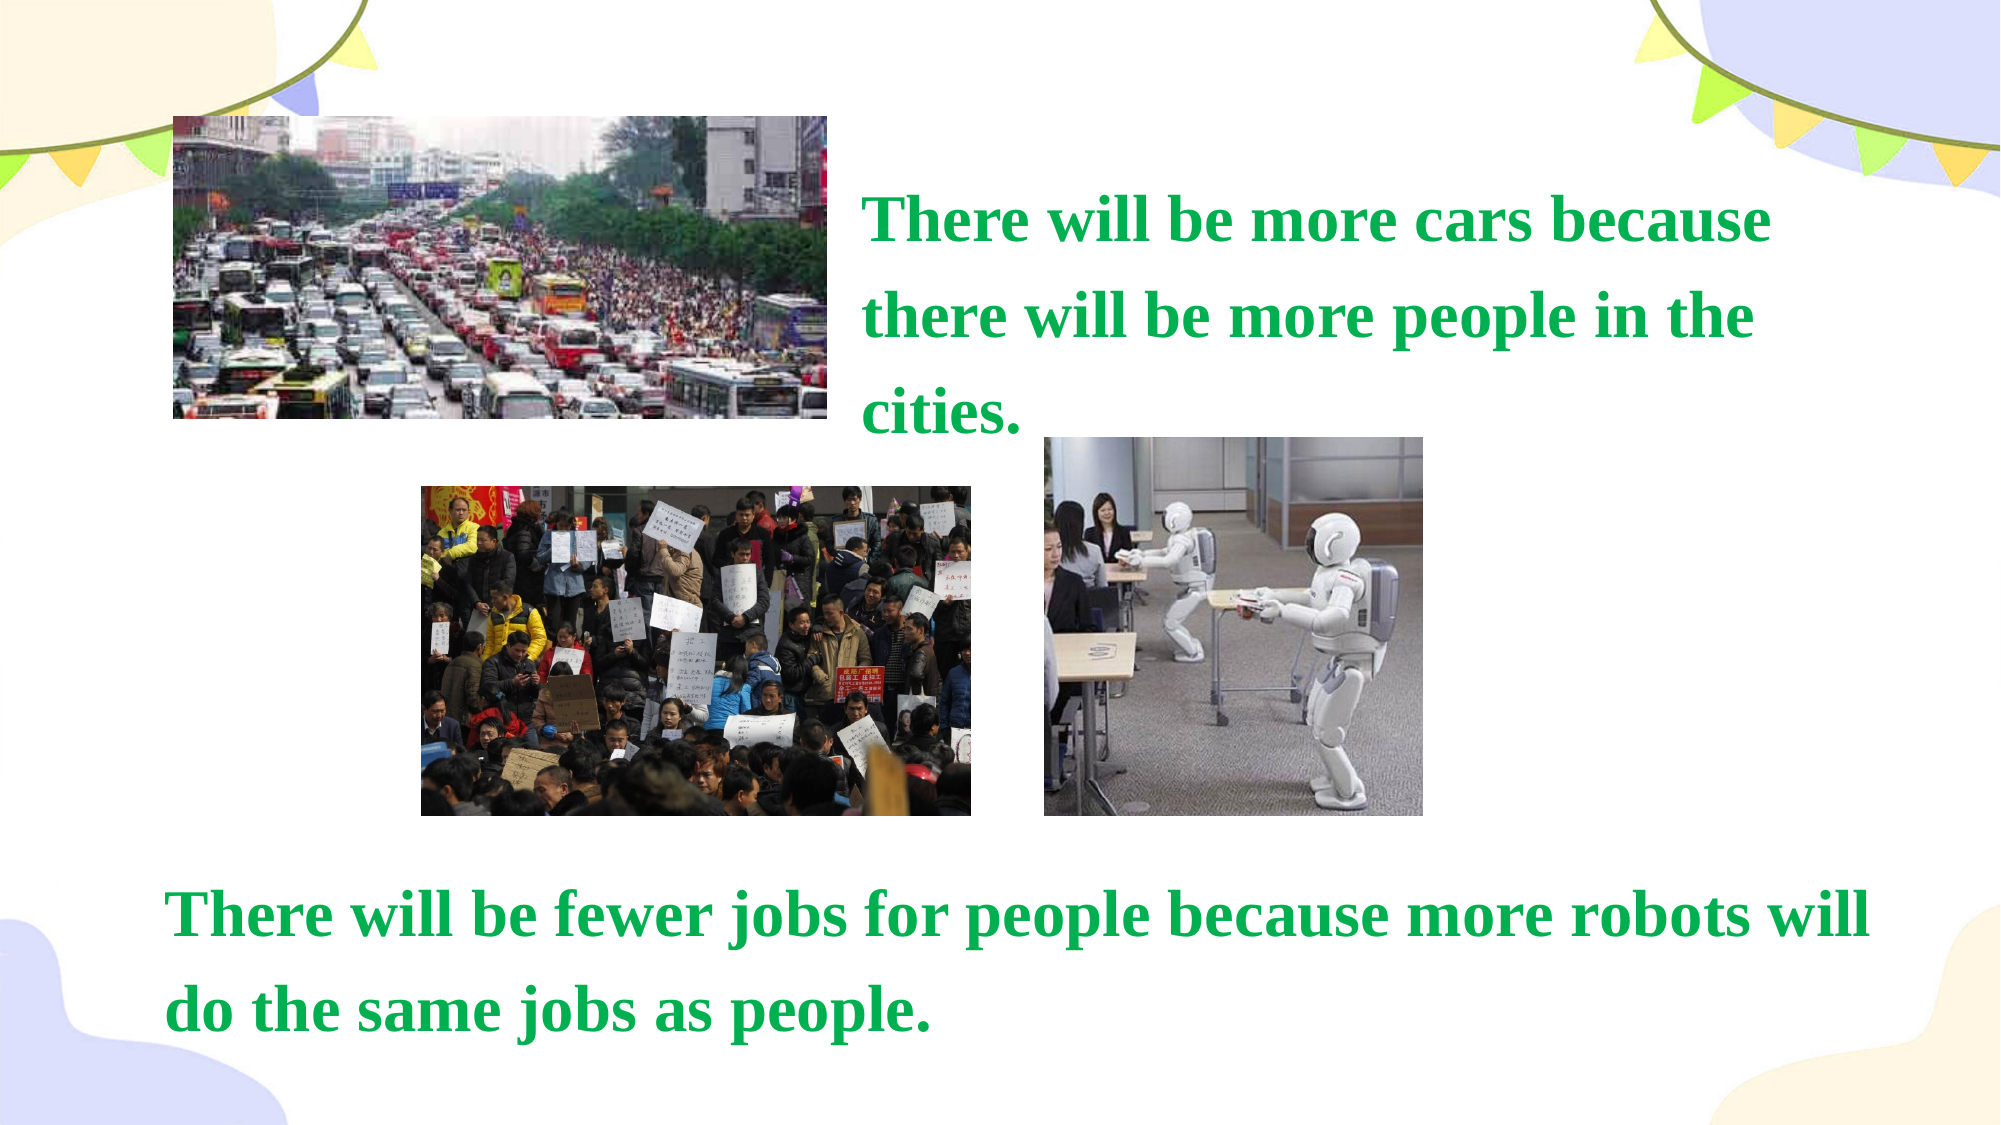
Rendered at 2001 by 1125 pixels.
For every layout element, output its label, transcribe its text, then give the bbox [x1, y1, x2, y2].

text_box There will be fewer jobs for people because more robots will do the same jobs as people. [150, 845, 1910, 1053]
text_box There will be more cars because there will be more people in the cities. [846, 151, 1945, 455]
picture [0, 0, 2001, 1125]
